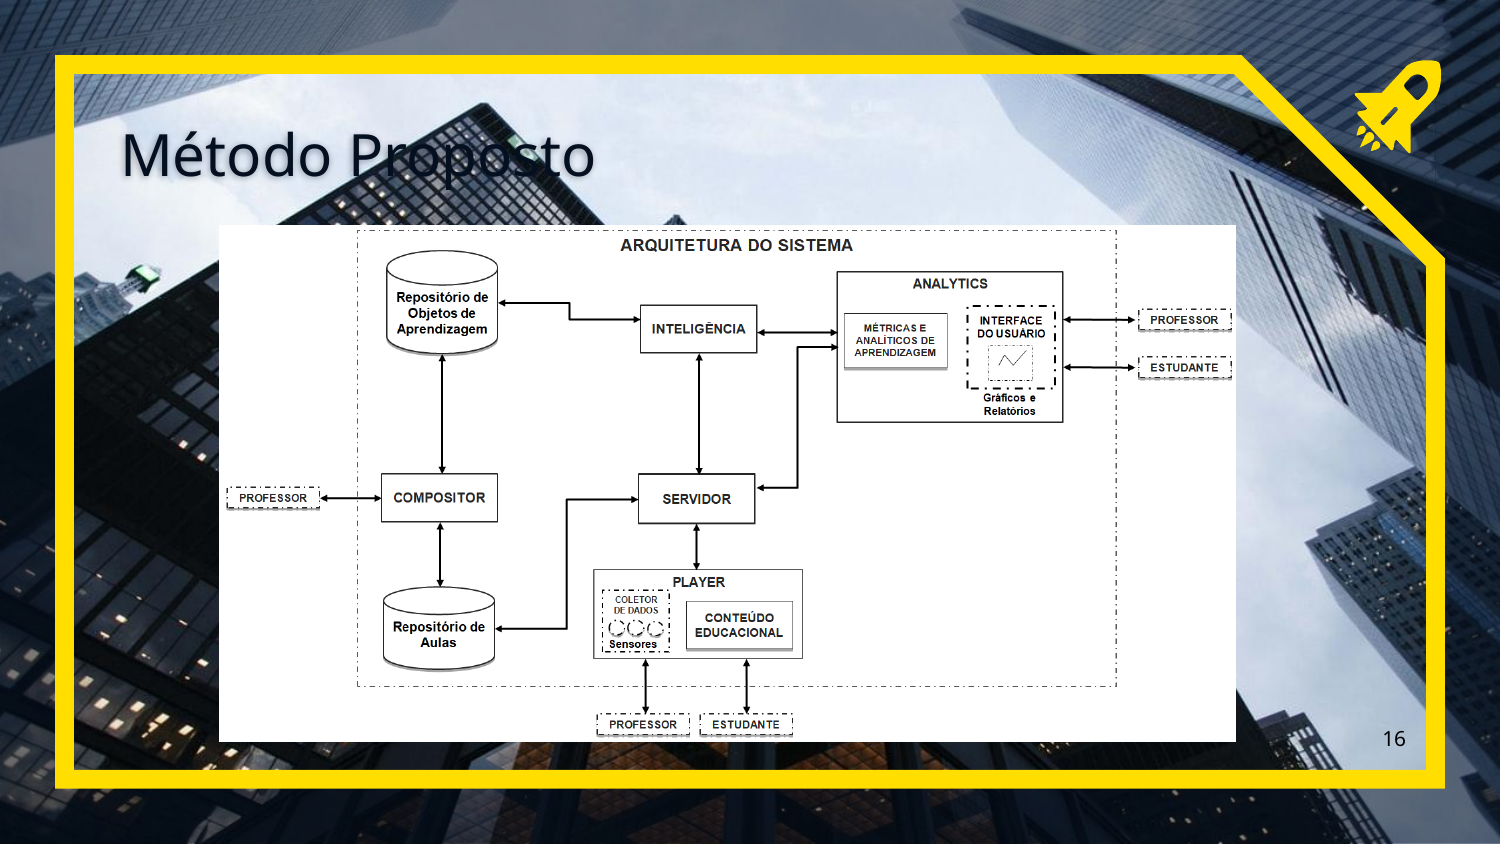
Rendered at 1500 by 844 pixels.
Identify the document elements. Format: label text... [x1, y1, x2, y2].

title Método Proposto [120, 118, 901, 345]
picture [0, 0, 1500, 844]
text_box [1354, 60, 1442, 154]
slide_number 16 [1366, 711, 1406, 755]
